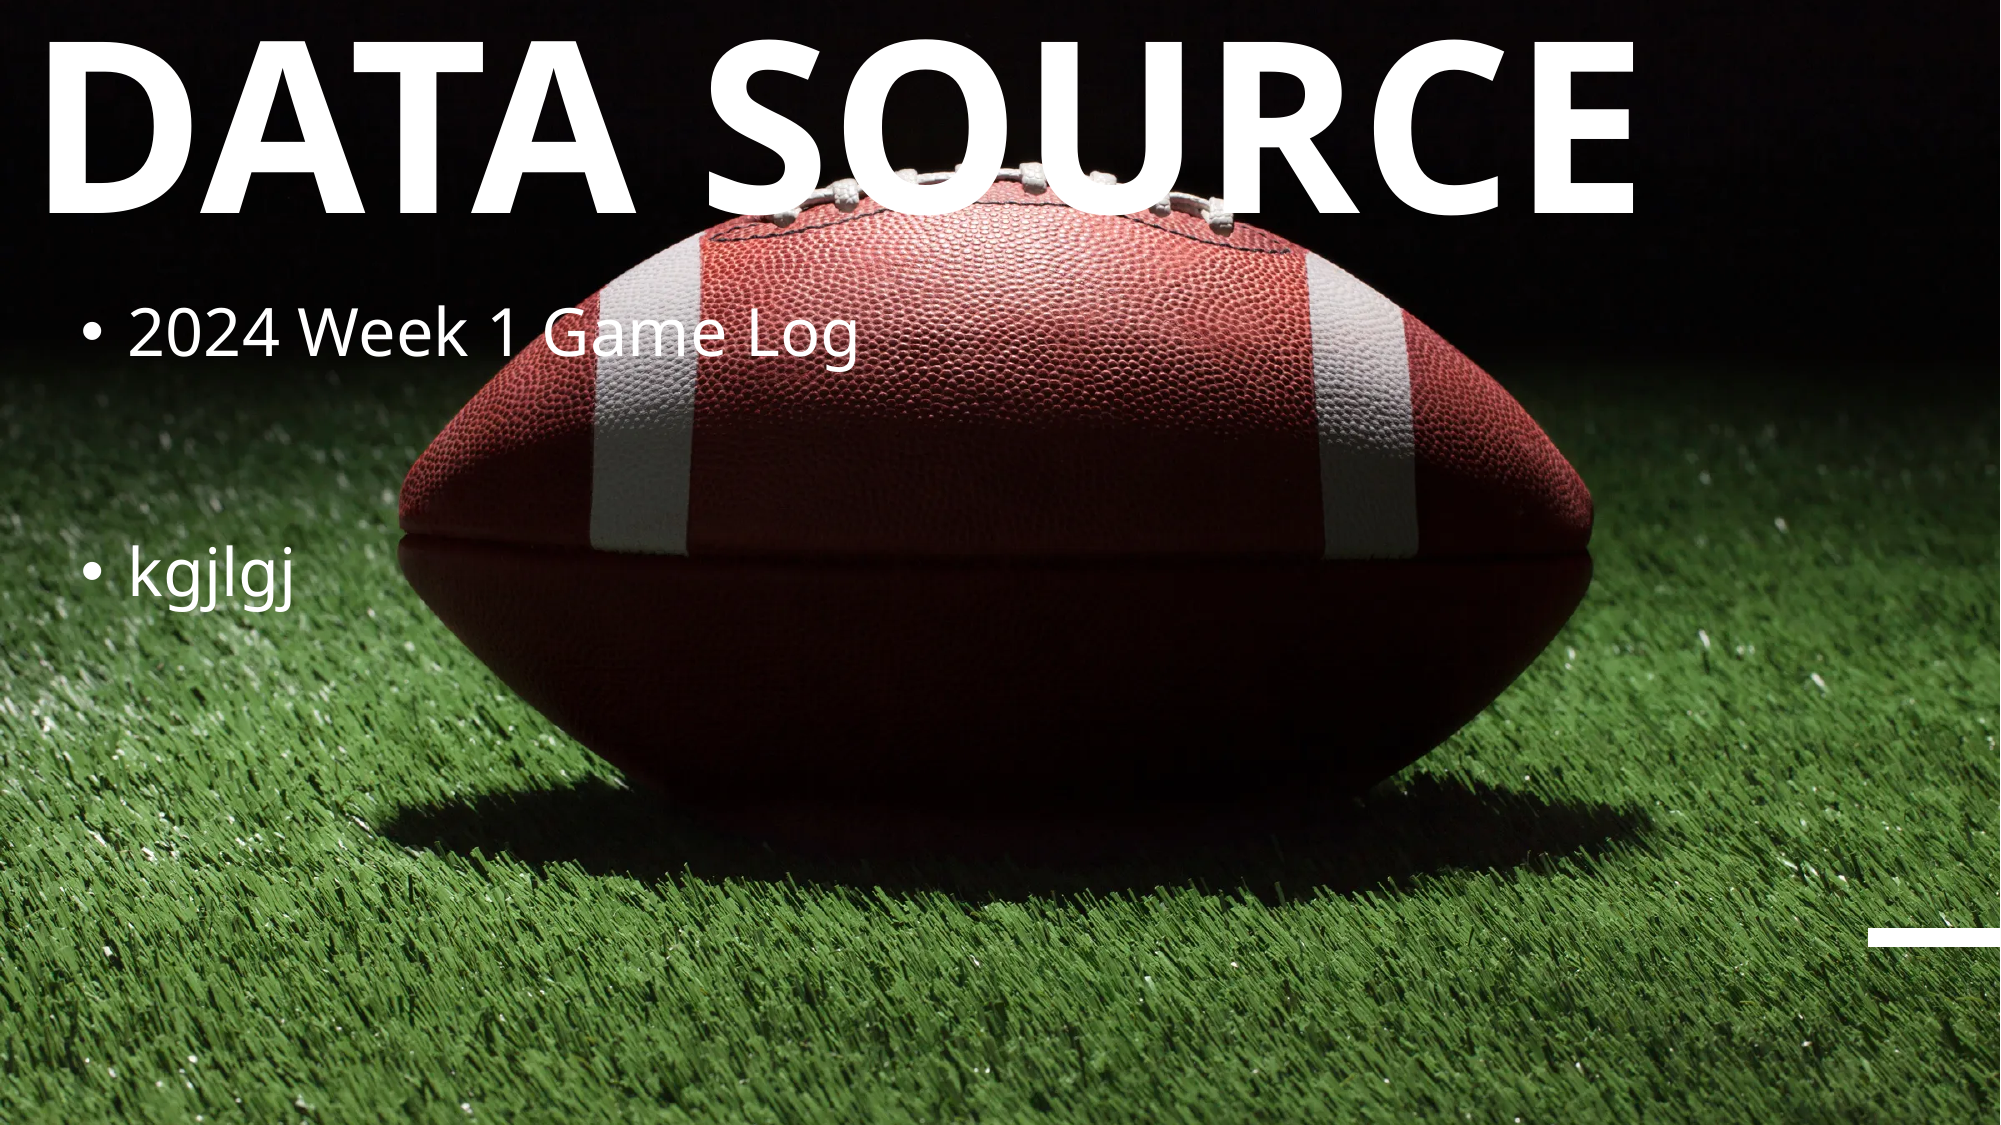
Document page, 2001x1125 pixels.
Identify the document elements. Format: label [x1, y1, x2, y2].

list [0, 0, 2000, 1125]
